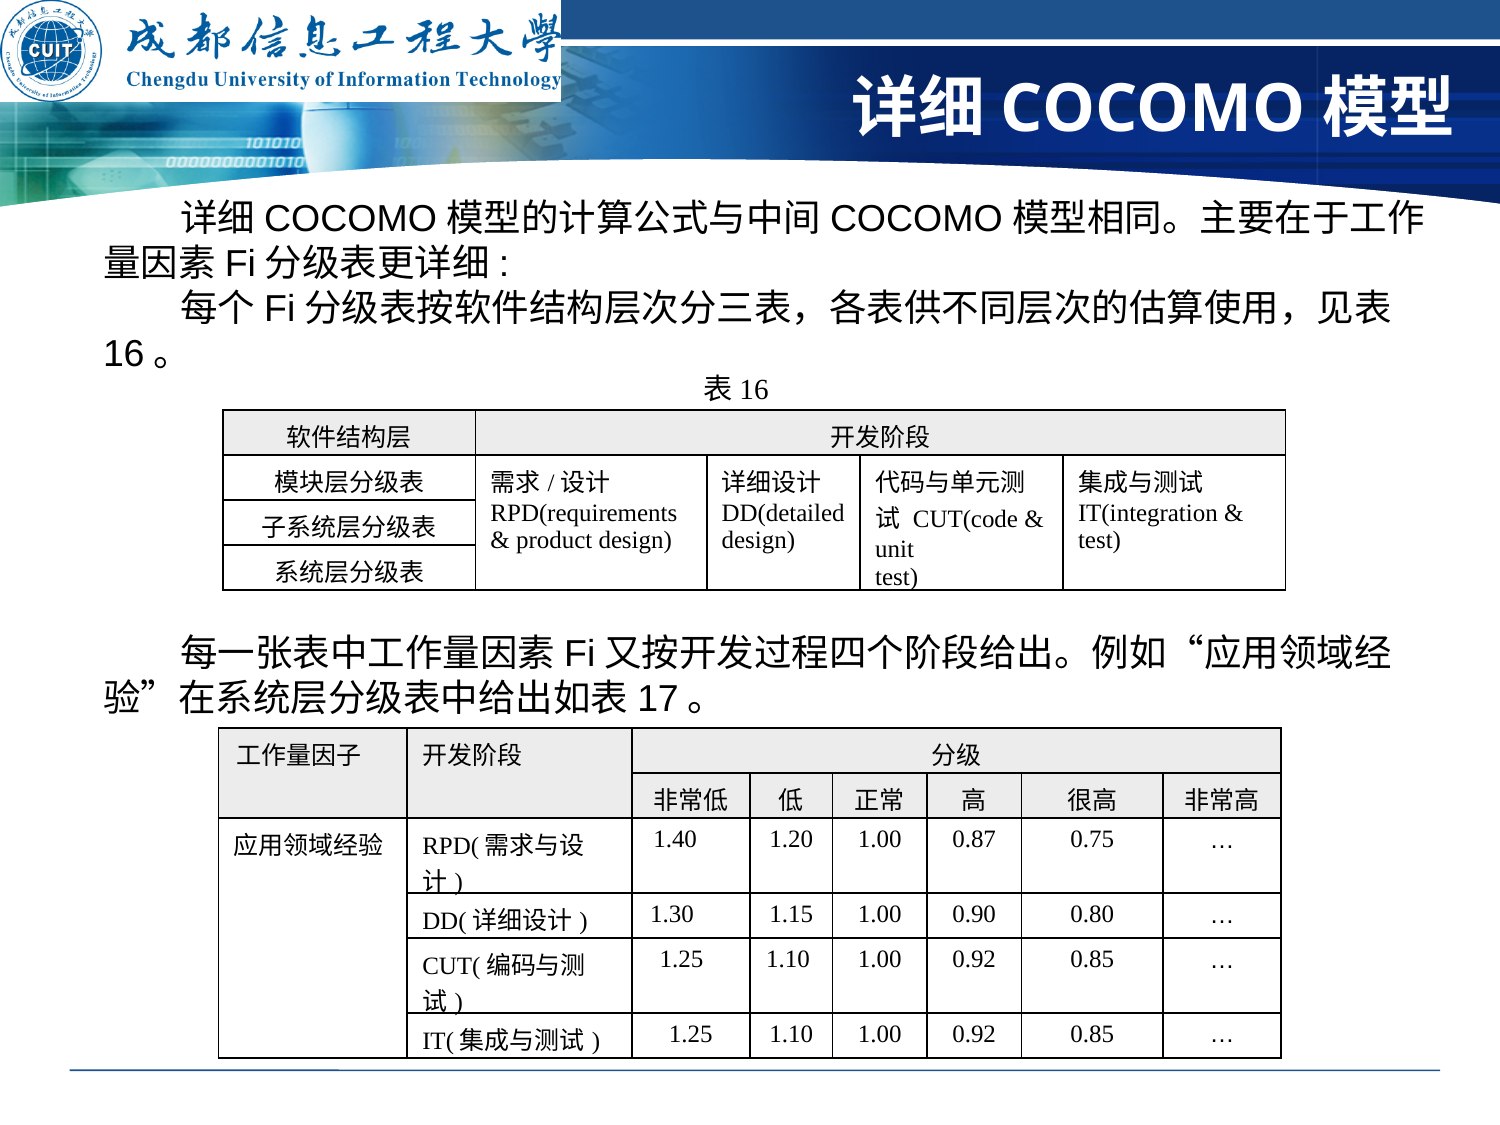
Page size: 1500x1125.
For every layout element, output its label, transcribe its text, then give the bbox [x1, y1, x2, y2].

table_cell 1.00 [833, 819, 926, 892]
table_cell 需求/设计RPD(requirements & product design) [476, 456, 706, 589]
table_cell 非常低 [633, 774, 749, 817]
text_box 表16 [688, 363, 784, 413]
table_cell 1.10 [751, 939, 832, 1012]
text_box 详细COCOMO模型的计算公式与中间COCOMO模型相同。主要在于工作量因素Fi分级表更详细: 每个Fi分级表按软件结构层次分三表，各表供不同层次的估算使用，见表16。 [88, 186, 1459, 382]
table_cell 1.10 [751, 1014, 832, 1057]
table_cell 子系统层分级表 [224, 501, 475, 544]
table_cell 0.85 [1022, 939, 1162, 1012]
title 详细COCOMO模型 [182, 54, 1471, 155]
text_box 每一张表中工作量因素Fi又按开发过程四个阶段给出。例如“应用领域经验”在系统层分级表中给出如表17。 [88, 621, 1459, 727]
table_cell 系统层分级表 [224, 546, 475, 589]
table_header 软件结构层 [224, 411, 475, 454]
table_cell 应用领域经验 [219, 819, 406, 1057]
table_cell 1.00 [833, 939, 926, 1012]
table_cell 0.75 [1022, 819, 1162, 892]
table_cell RPD(需求与设计) [408, 819, 631, 892]
table_cell 很高 [1022, 774, 1162, 817]
table_cell 1.20 [751, 819, 832, 892]
table_cell CUT(编码与测试) [408, 939, 631, 1012]
table_cell 0.92 [928, 939, 1021, 1012]
table_cell 正常 [833, 774, 926, 817]
table_cell 1.25 [633, 939, 749, 1012]
table_header 开发阶段 [476, 411, 1285, 454]
table_cell 非常高 [1164, 774, 1280, 817]
table_cell 1.15 [751, 894, 832, 937]
table_cell 0.87 [928, 819, 1021, 892]
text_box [586, 497, 606, 534]
table_cell IT(集成与测试) [408, 1014, 631, 1057]
table_cell 模块层分级表 [224, 456, 475, 499]
table_cell … [1164, 819, 1280, 892]
table_cell 代码与单元测试 CUT(code & unit test) [861, 456, 1062, 589]
table_cell 1.25 [633, 1014, 749, 1057]
picture [0, 1, 1500, 206]
table_cell DD(详细设计) [408, 894, 631, 937]
table_cell 集成与测试 IT(integration & test) [1064, 456, 1285, 589]
table_cell 详细设计 DD(detailed design) [708, 456, 859, 589]
table_header 分级 [633, 729, 1280, 772]
table_cell … [1164, 1014, 1280, 1057]
table_cell 0.85 [1022, 1014, 1162, 1057]
table_header 工作量因子 [219, 729, 406, 817]
table_cell 1.00 [833, 1014, 926, 1057]
table_cell 0.80 [1022, 894, 1162, 937]
table_cell … [1164, 894, 1280, 937]
table_cell 1.00 [833, 894, 926, 937]
table_header 开发阶段 [408, 729, 631, 817]
table_cell … [1164, 939, 1280, 1012]
table_cell 0.92 [928, 1014, 1021, 1057]
table_cell 1.40 [633, 819, 749, 892]
table_cell 1.30 [633, 894, 749, 937]
table_cell 高 [928, 774, 1021, 817]
table_cell 低 [751, 774, 832, 817]
table_cell 0.90 [928, 894, 1021, 937]
